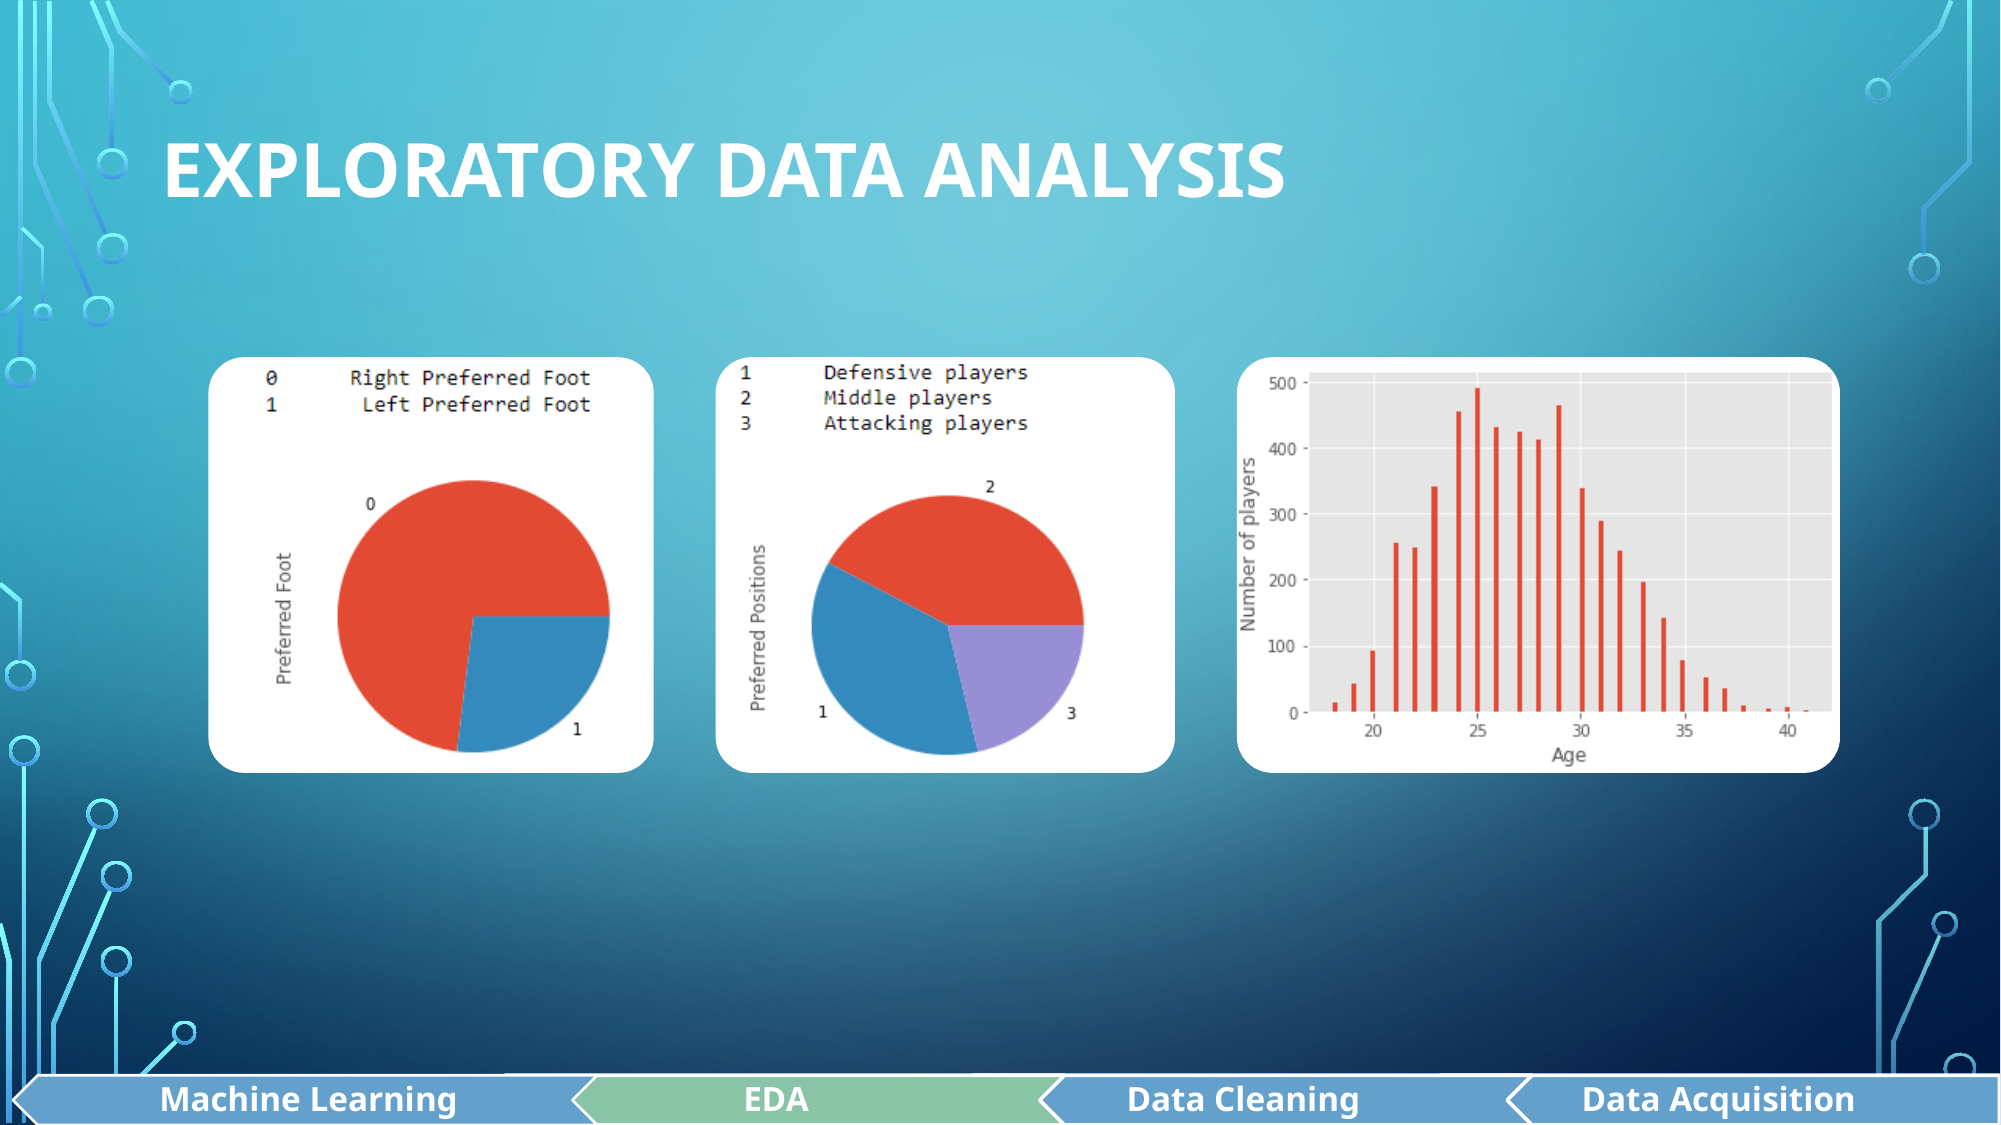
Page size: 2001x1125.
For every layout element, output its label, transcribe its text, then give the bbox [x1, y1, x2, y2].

picture [208, 356, 654, 774]
title Exploratory Data Analysis [146, 110, 1872, 328]
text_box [12, 1074, 2000, 1125]
picture [715, 356, 1176, 774]
picture [1236, 356, 1841, 774]
